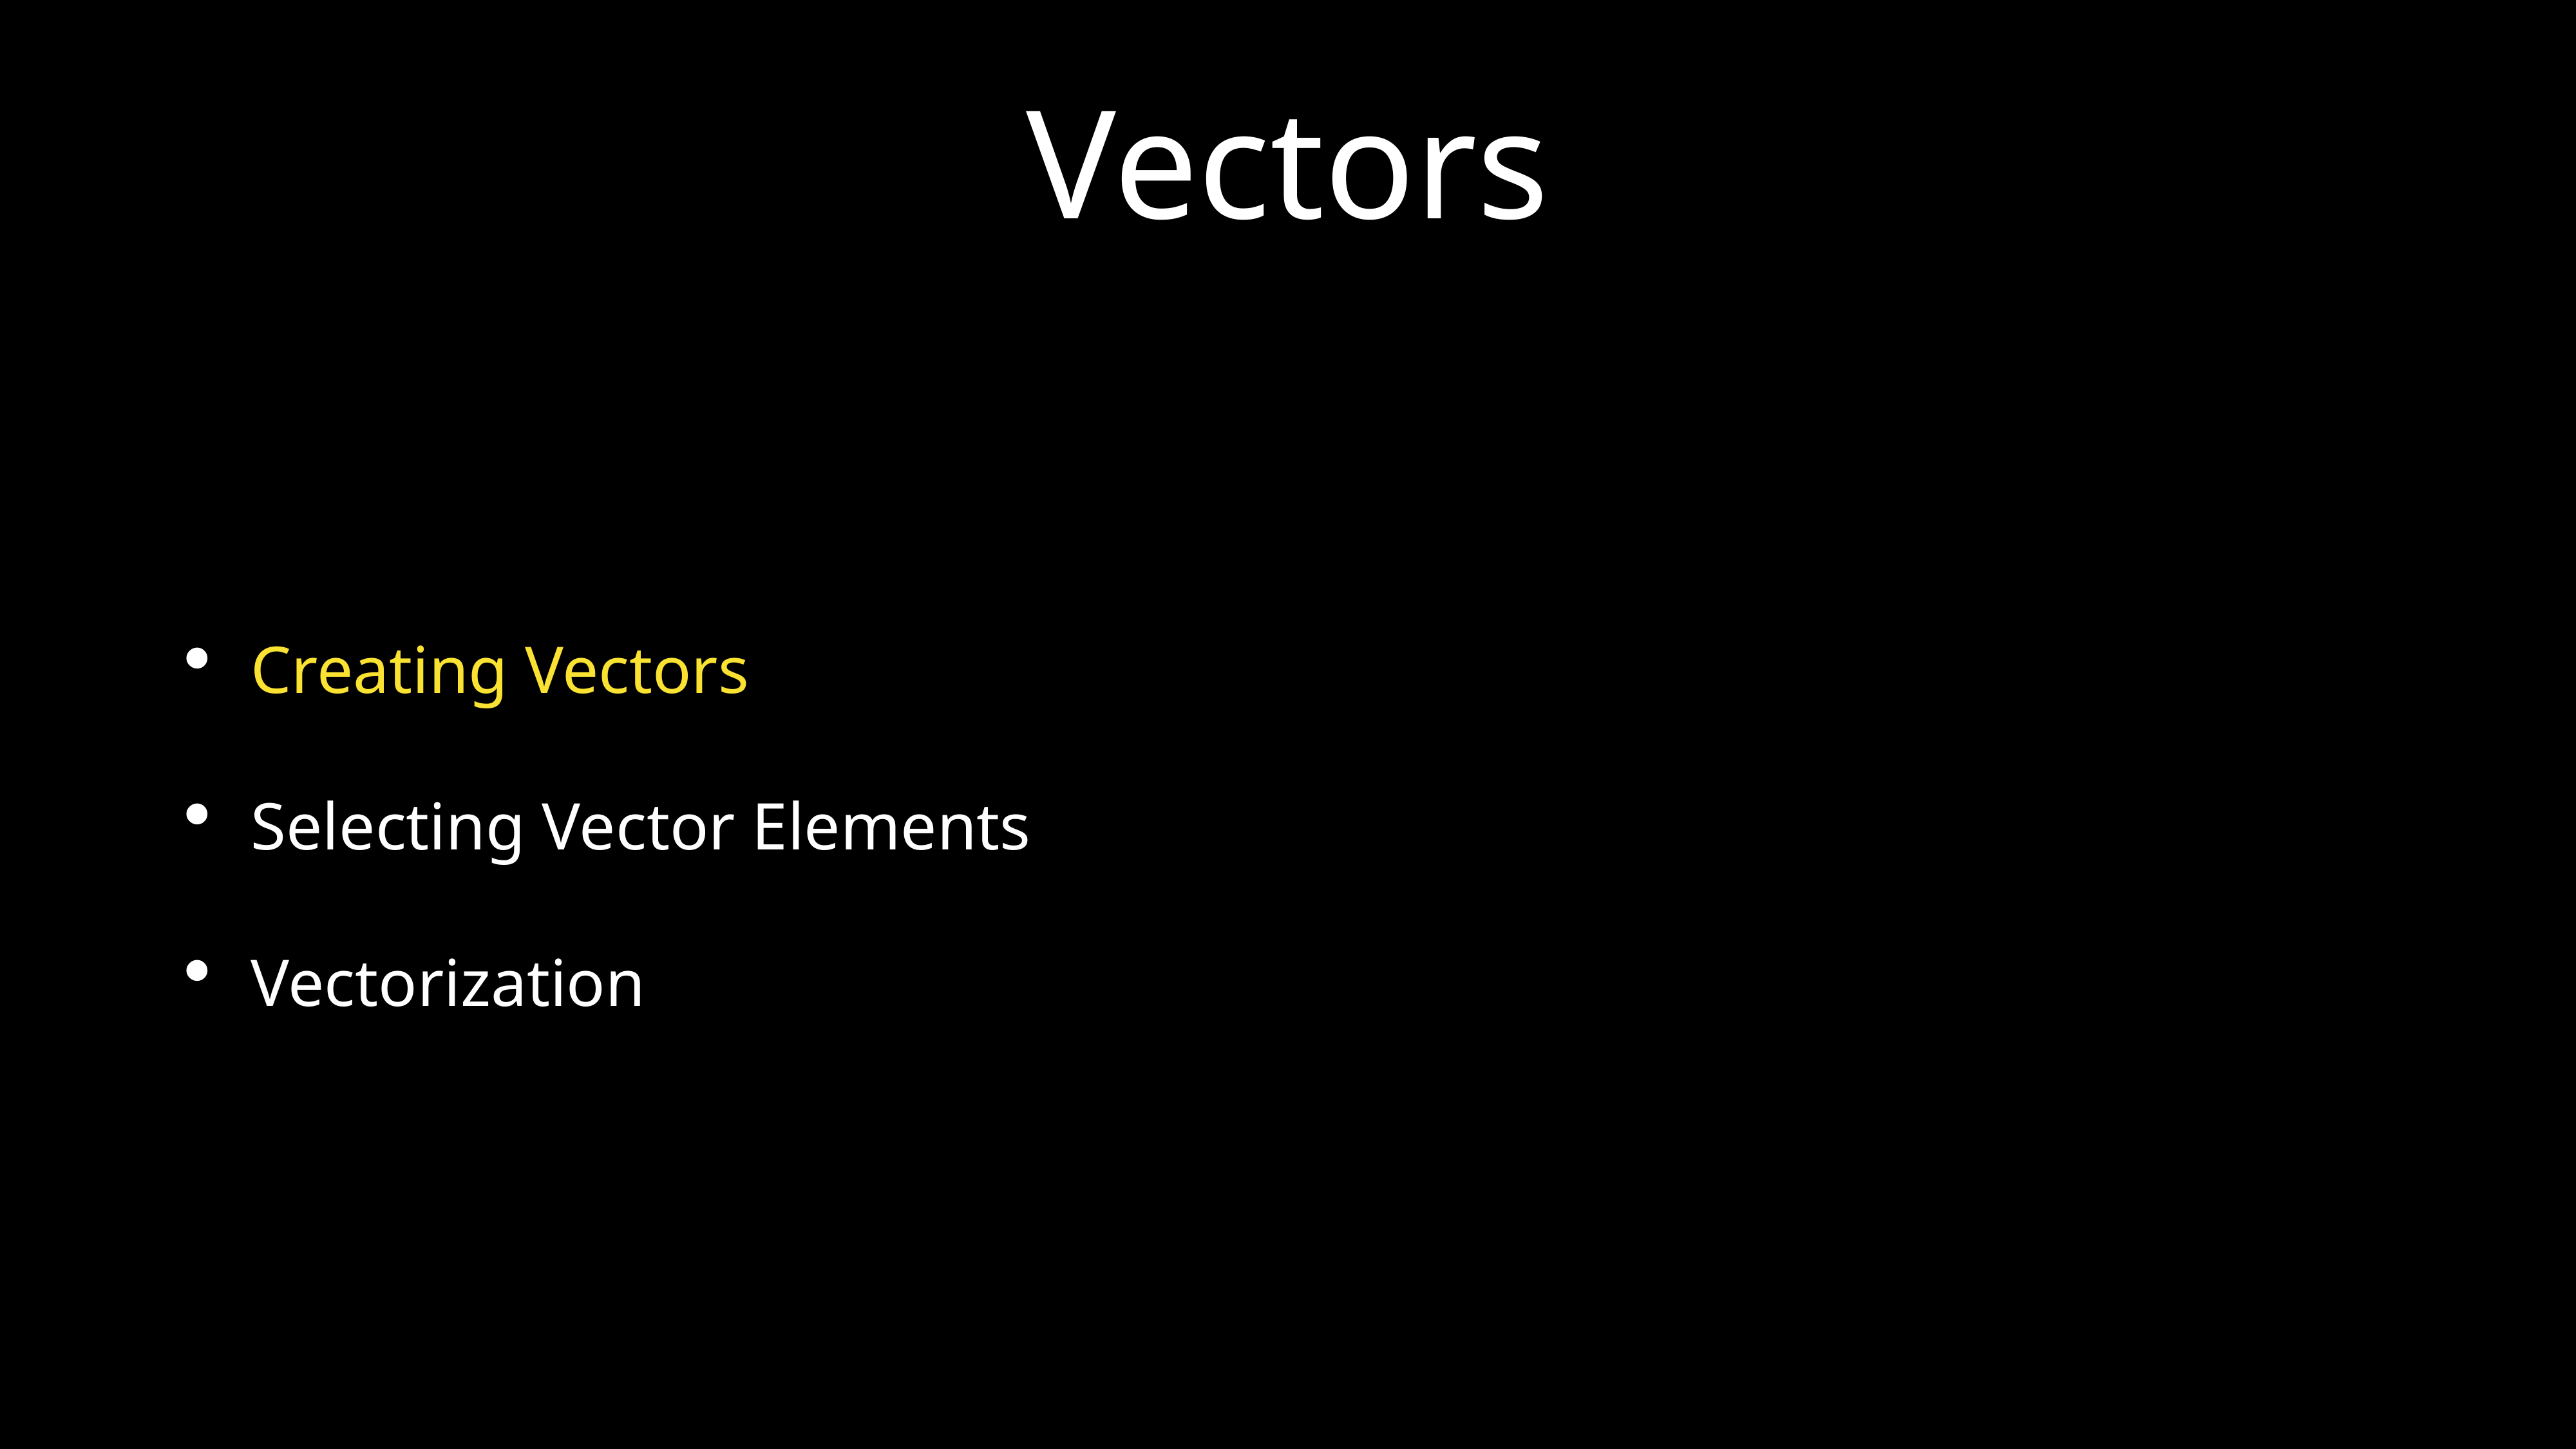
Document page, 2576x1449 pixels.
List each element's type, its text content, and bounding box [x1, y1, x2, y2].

title Vectors [178, 37, 2398, 279]
list Creating Vectors Selecting Vector Elements Vectorization [178, 332, 2398, 1316]
